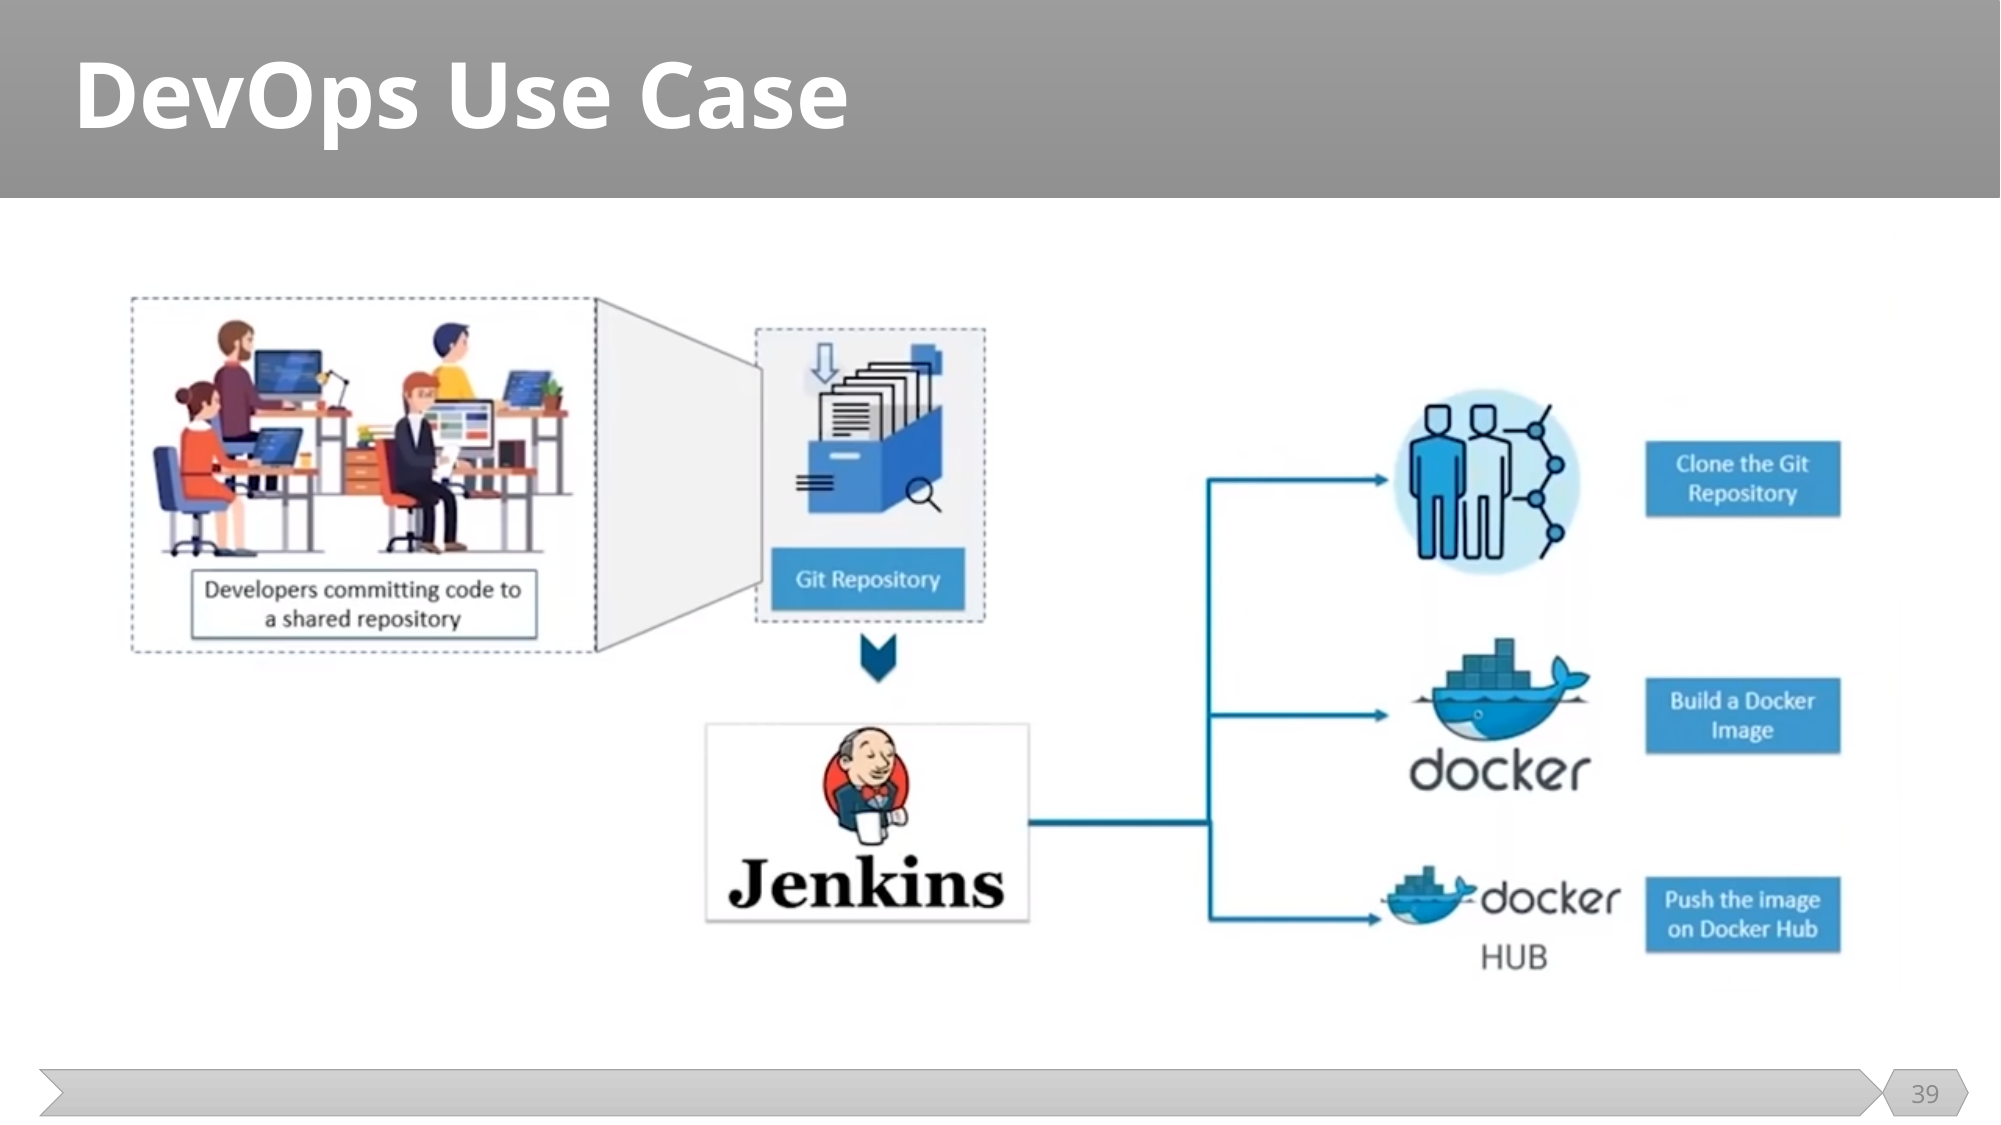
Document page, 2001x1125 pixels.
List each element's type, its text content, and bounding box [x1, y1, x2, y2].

title DevOps Use Case [56, 0, 1969, 199]
slide_number 39 [1882, 1065, 1969, 1125]
picture [88, 210, 1902, 993]
